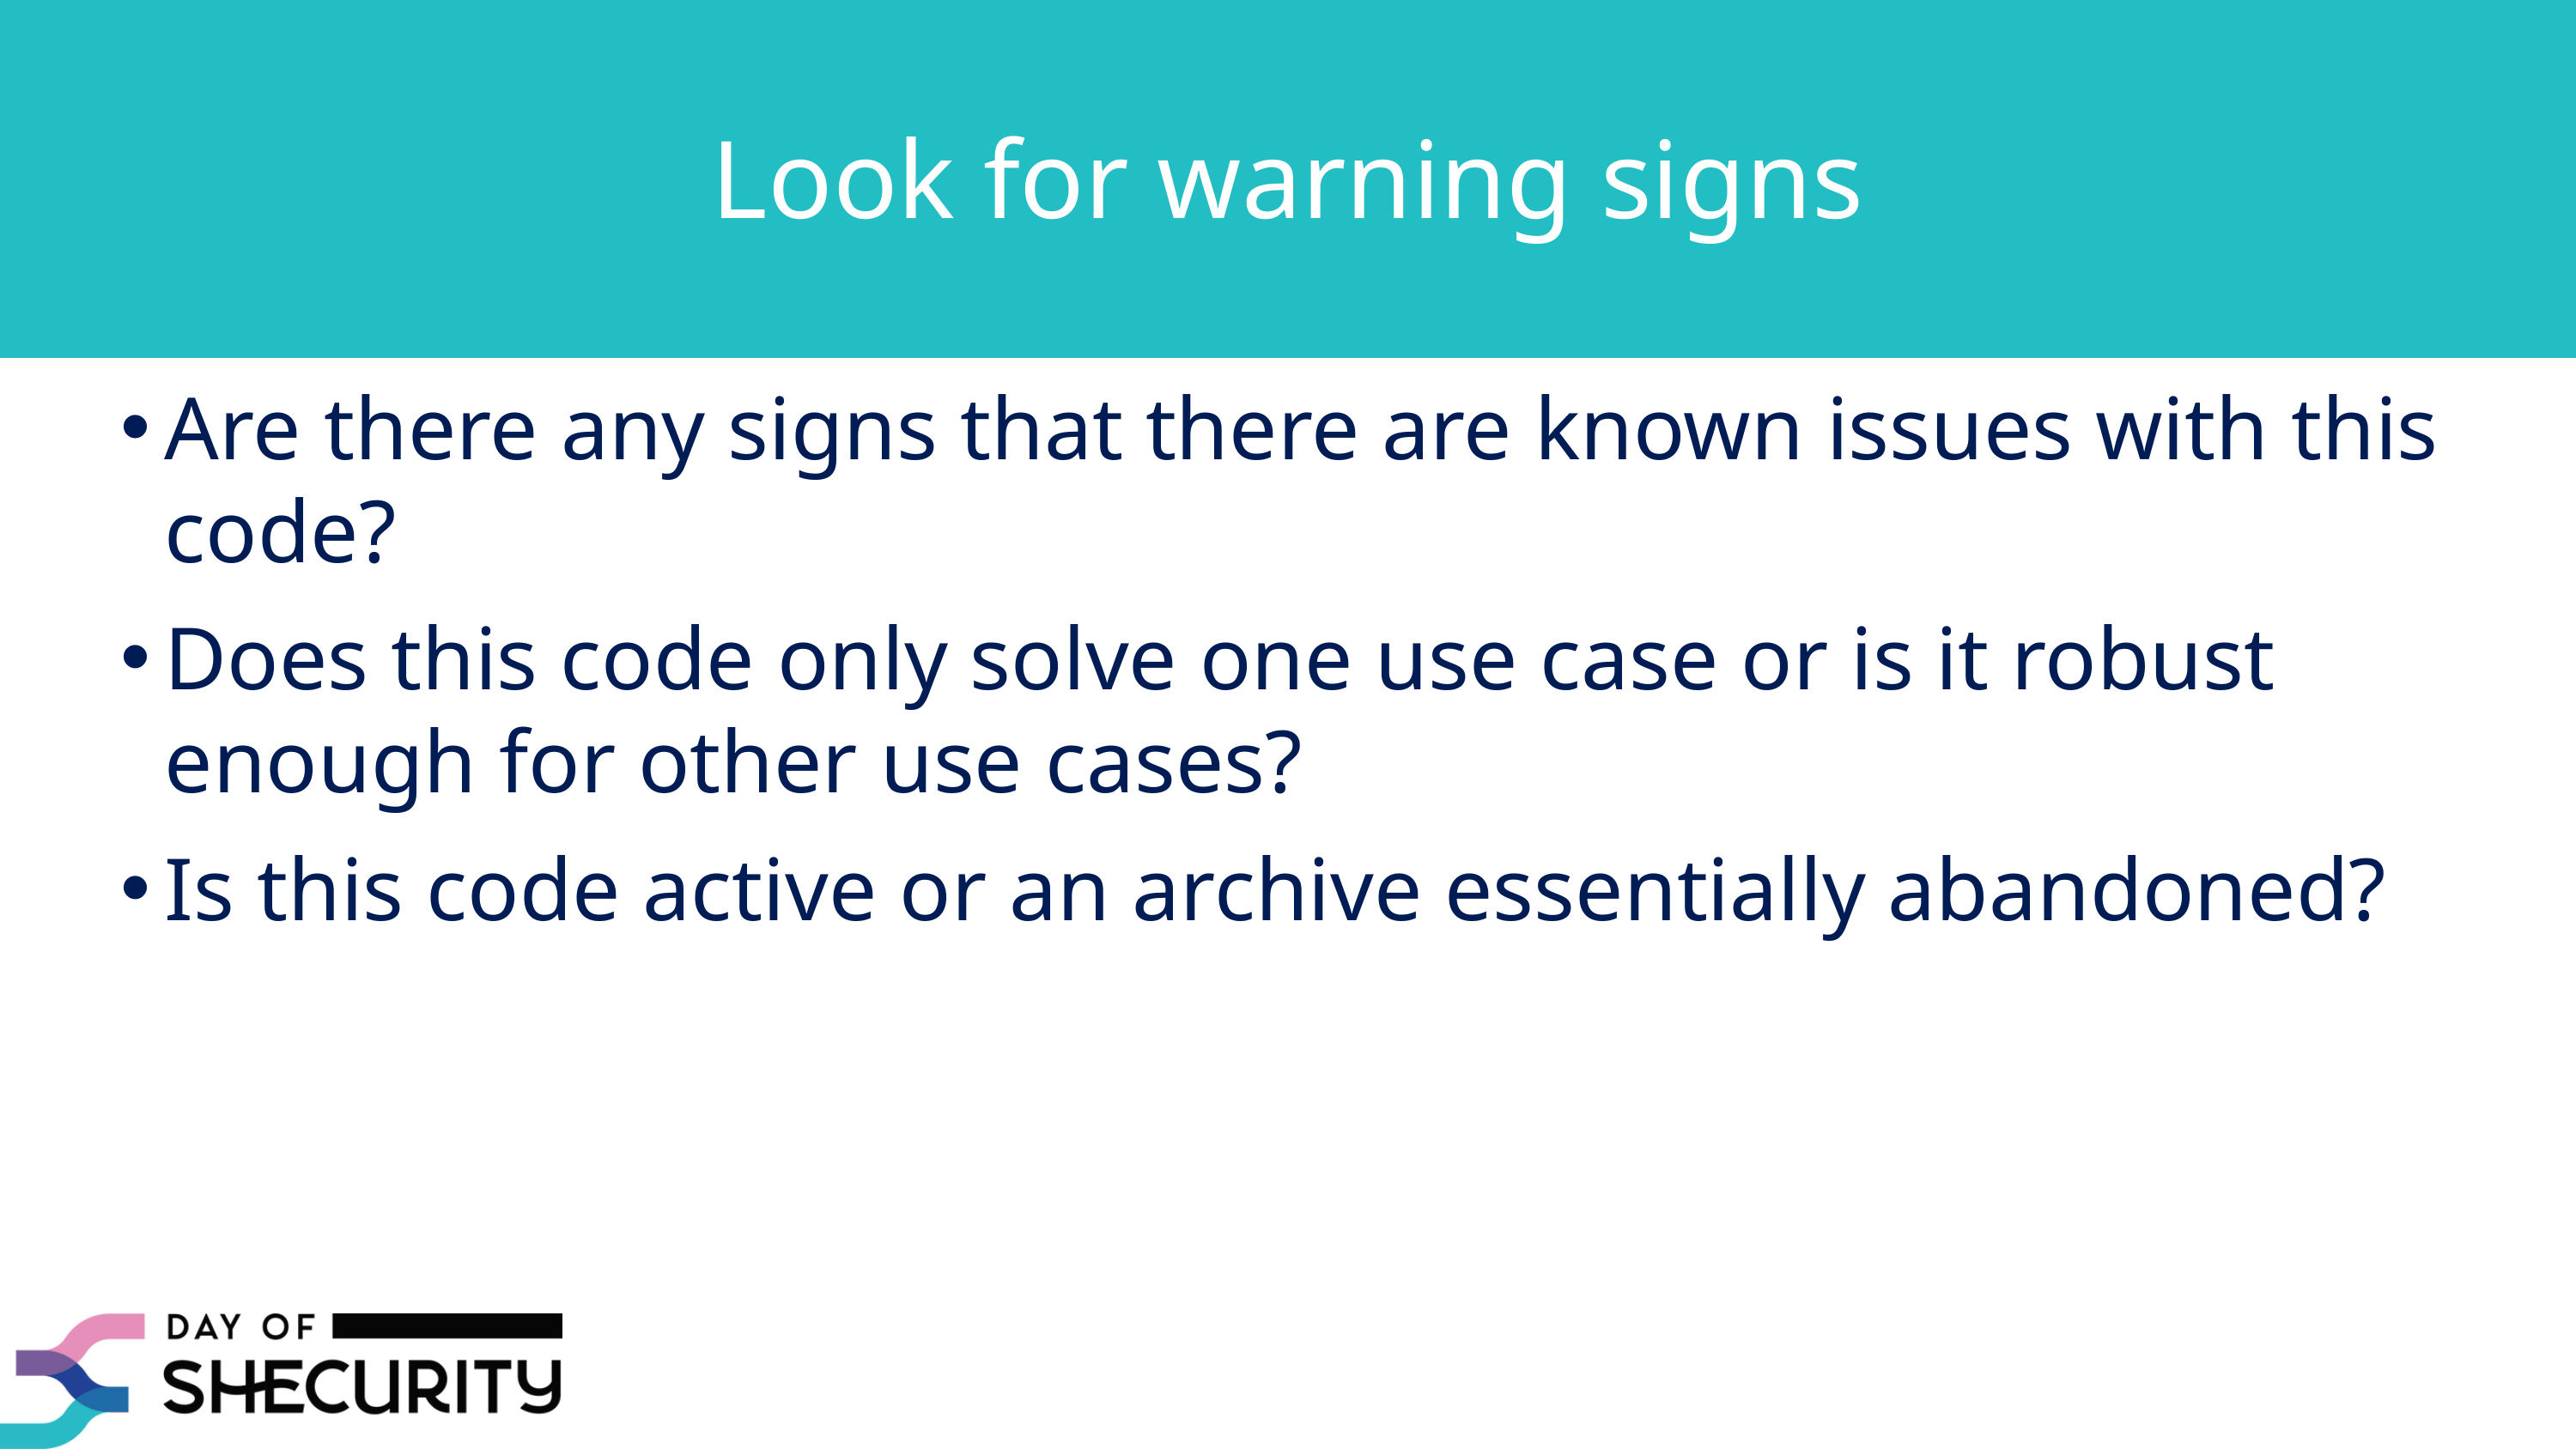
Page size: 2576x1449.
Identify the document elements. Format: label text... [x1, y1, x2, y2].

picture [0, 1313, 562, 1449]
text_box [0, 0, 2576, 359]
list Are there any signs that there are known issues with this code? Does this code only solve one use case or is it robust enough for other use cases? Is this code active or an archive essentially abandoned? [88, 368, 2488, 1324]
